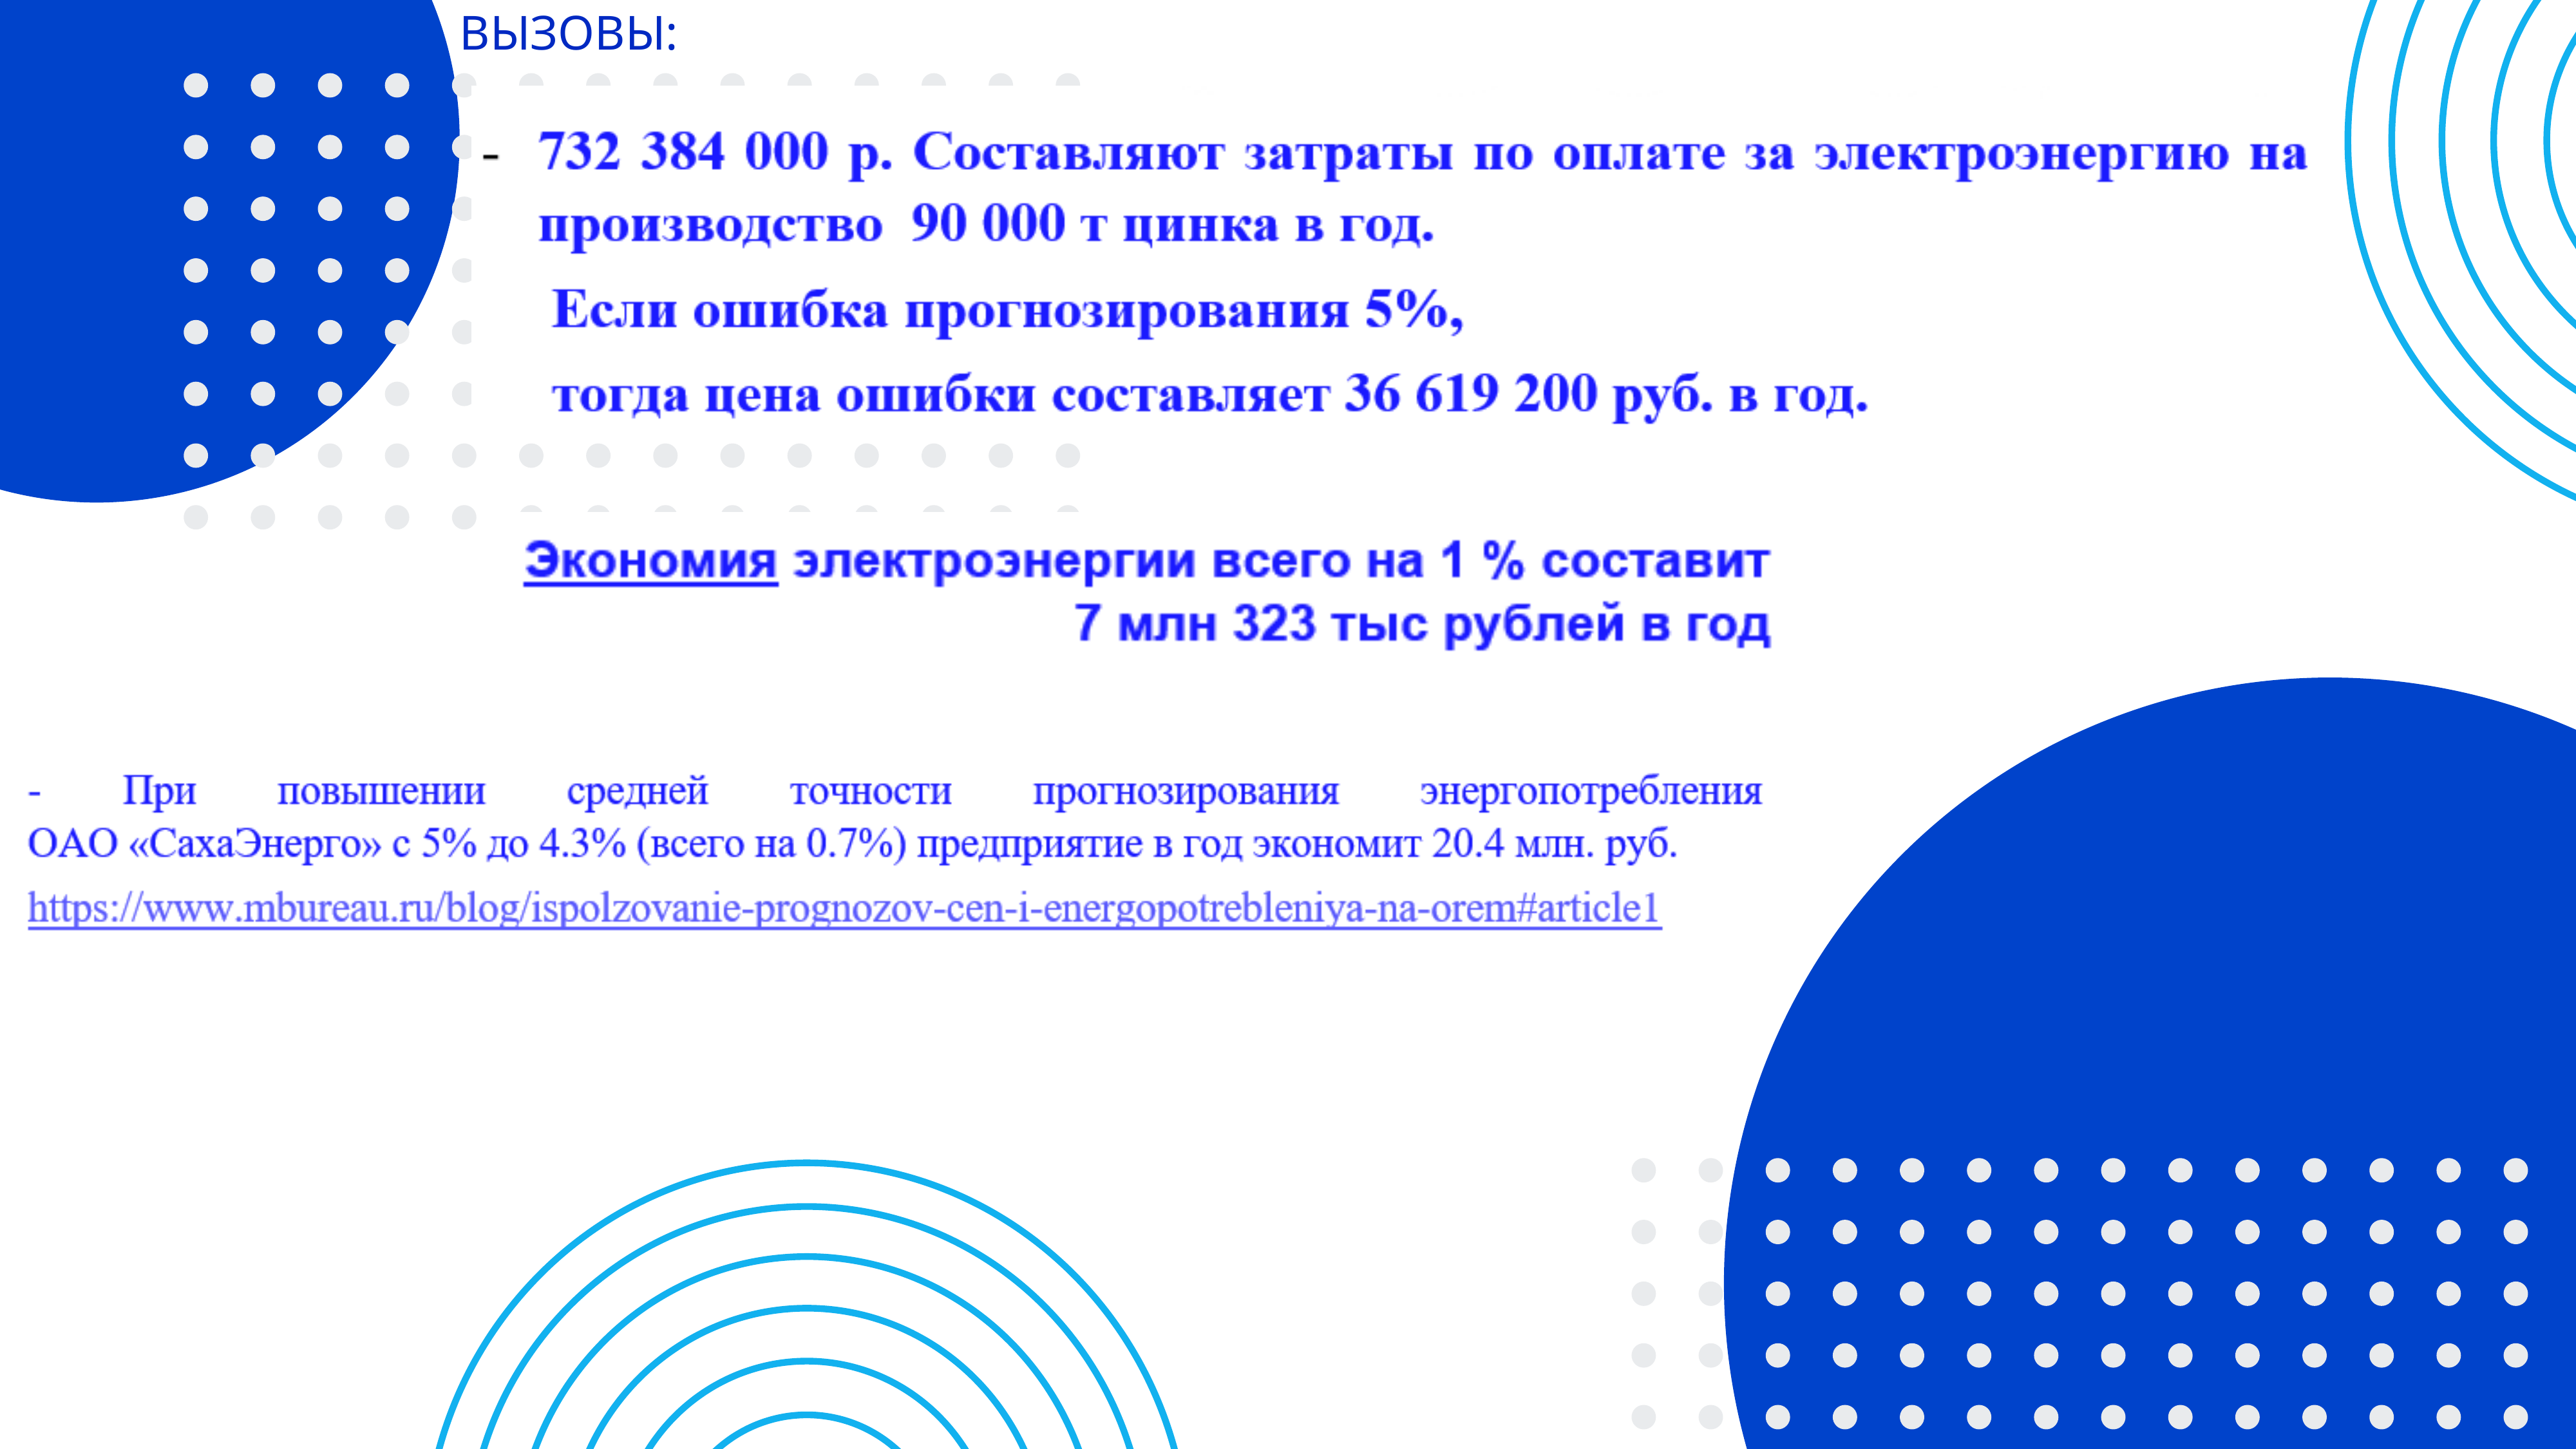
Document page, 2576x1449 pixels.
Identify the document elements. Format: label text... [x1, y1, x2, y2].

text_box [251, 381, 276, 406]
text_box [2503, 1158, 2528, 1183]
text_box [2369, 1405, 2394, 1430]
text_box [653, 443, 678, 468]
text_box [184, 196, 209, 222]
text_box [1765, 1405, 1790, 1430]
text_box [2101, 1281, 2126, 1306]
text_box [184, 505, 209, 530]
text_box [1900, 1405, 1924, 1430]
text_box [1967, 1220, 1992, 1245]
text_box [2235, 1405, 2260, 1430]
text_box [451, 196, 471, 222]
text_box [184, 258, 209, 283]
text_box [721, 505, 744, 512]
text_box [2034, 1281, 2059, 1306]
text_box [1765, 1158, 1790, 1183]
text_box [2436, 1405, 2461, 1430]
text_box [854, 443, 879, 468]
text_box [1056, 443, 1081, 468]
text_box [451, 135, 471, 160]
text_box [2101, 1343, 2126, 1368]
text_box [989, 443, 1014, 468]
text_box [317, 258, 343, 283]
text_box [317, 319, 343, 345]
text_box [1832, 1158, 1857, 1183]
text_box [451, 74, 471, 98]
text_box [2168, 1281, 2193, 1306]
text_box [1967, 1343, 1992, 1368]
text_box [2503, 1405, 2528, 1430]
text_box [1765, 1281, 1790, 1306]
text_box [2369, 1281, 2394, 1306]
text_box [384, 196, 410, 222]
text_box [2436, 1343, 2461, 1368]
picture [17, 753, 1772, 941]
text_box [1832, 1281, 1857, 1306]
text_box [251, 135, 276, 160]
text_box [2168, 1405, 2193, 1430]
text_box [1698, 1281, 1723, 1306]
text_box [1832, 1343, 1857, 1368]
text_box [1057, 505, 1079, 512]
text_box [451, 258, 471, 283]
text_box [720, 443, 745, 468]
text_box [384, 258, 410, 283]
text_box [2302, 1281, 2327, 1306]
text_box [2302, 1220, 2327, 1245]
text_box [1631, 1405, 1656, 1430]
text_box [184, 135, 209, 160]
text_box [2235, 1281, 2260, 1306]
text_box [1967, 1281, 1992, 1306]
text_box [251, 258, 276, 283]
picture [482, 512, 1830, 678]
text_box [2034, 1343, 2059, 1368]
text_box [384, 319, 410, 345]
text_box [1967, 1158, 1992, 1183]
text_box [1900, 1158, 1924, 1183]
picture [471, 86, 2322, 440]
text_box [2369, 1220, 2394, 1245]
text_box [855, 505, 878, 512]
text_box ВЫЗОВЫ: [459, 9, 947, 87]
text_box [384, 135, 410, 160]
text_box [184, 73, 209, 98]
text_box [2034, 1158, 2059, 1183]
text_box [2101, 1220, 2126, 1245]
text_box [2034, 1405, 2059, 1430]
text_box [2101, 1158, 2126, 1183]
text_box [922, 443, 946, 468]
text_box [251, 196, 276, 222]
text_box [1631, 1343, 1656, 1368]
text_box [2369, 1158, 2394, 1183]
text_box [1698, 1343, 1723, 1368]
text_box [1631, 1281, 1656, 1306]
text_box [1765, 1343, 1790, 1368]
text_box [2168, 1158, 2193, 1183]
text_box [184, 381, 209, 406]
text_box [184, 319, 209, 345]
text_box [0, 530, 2315, 710]
text_box [384, 73, 410, 98]
text_box [1900, 1281, 1924, 1306]
text_box [317, 196, 343, 222]
text_box [0, 0, 460, 503]
text_box [1056, 73, 1081, 86]
text_box [2168, 1343, 2193, 1368]
text_box [317, 381, 343, 406]
text_box [1900, 1343, 1924, 1368]
text_box [1698, 1220, 1723, 1245]
text_box [2101, 1405, 2126, 1430]
text_box [1698, 1158, 1723, 1183]
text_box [424, 1162, 1189, 1449]
text_box [2503, 1220, 2528, 1245]
text_box [251, 443, 276, 468]
text_box [251, 319, 276, 345]
text_box [1631, 1220, 1656, 1245]
text_box [2302, 1343, 2327, 1368]
text_box [384, 505, 410, 530]
text_box [990, 505, 1012, 512]
text_box [2436, 1220, 2461, 1245]
text_box [788, 505, 811, 512]
text_box [2302, 1405, 2327, 1430]
text_box [2503, 1343, 2528, 1368]
text_box [2034, 1220, 2059, 1245]
text_box [384, 381, 410, 406]
text_box [1765, 1220, 1790, 1245]
text_box [1698, 1405, 1723, 1430]
text_box [2503, 1281, 2528, 1306]
text_box [384, 443, 410, 468]
text_box [2168, 1220, 2193, 1245]
text_box [251, 73, 276, 98]
text_box [317, 443, 343, 468]
text_box [184, 443, 209, 468]
text_box [451, 381, 471, 406]
text_box [1967, 1405, 1992, 1430]
text_box [251, 505, 276, 530]
text_box [317, 505, 343, 530]
text_box [2302, 1158, 2327, 1183]
text_box [587, 505, 610, 512]
text_box [2369, 1343, 2394, 1368]
text_box [518, 443, 544, 468]
text_box [1832, 1220, 1857, 1245]
text_box [2436, 1158, 2461, 1183]
text_box [1631, 1158, 1656, 1183]
text_box [989, 73, 1014, 86]
text_box [2436, 1281, 2461, 1306]
text_box [451, 443, 477, 468]
text_box [1900, 1220, 1924, 1245]
text_box [1832, 1405, 1857, 1430]
text_box [317, 135, 343, 160]
text_box [2235, 1343, 2260, 1368]
text_box [787, 443, 812, 468]
text_box [586, 443, 611, 468]
text_box [317, 73, 343, 98]
text_box [654, 505, 677, 512]
text_box [2235, 1158, 2260, 1183]
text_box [2347, 0, 2576, 535]
text_box [520, 505, 542, 512]
text_box [451, 319, 471, 345]
text_box [922, 505, 945, 512]
text_box [1723, 677, 2576, 1449]
text_box [451, 505, 477, 530]
text_box [2235, 1220, 2260, 1245]
